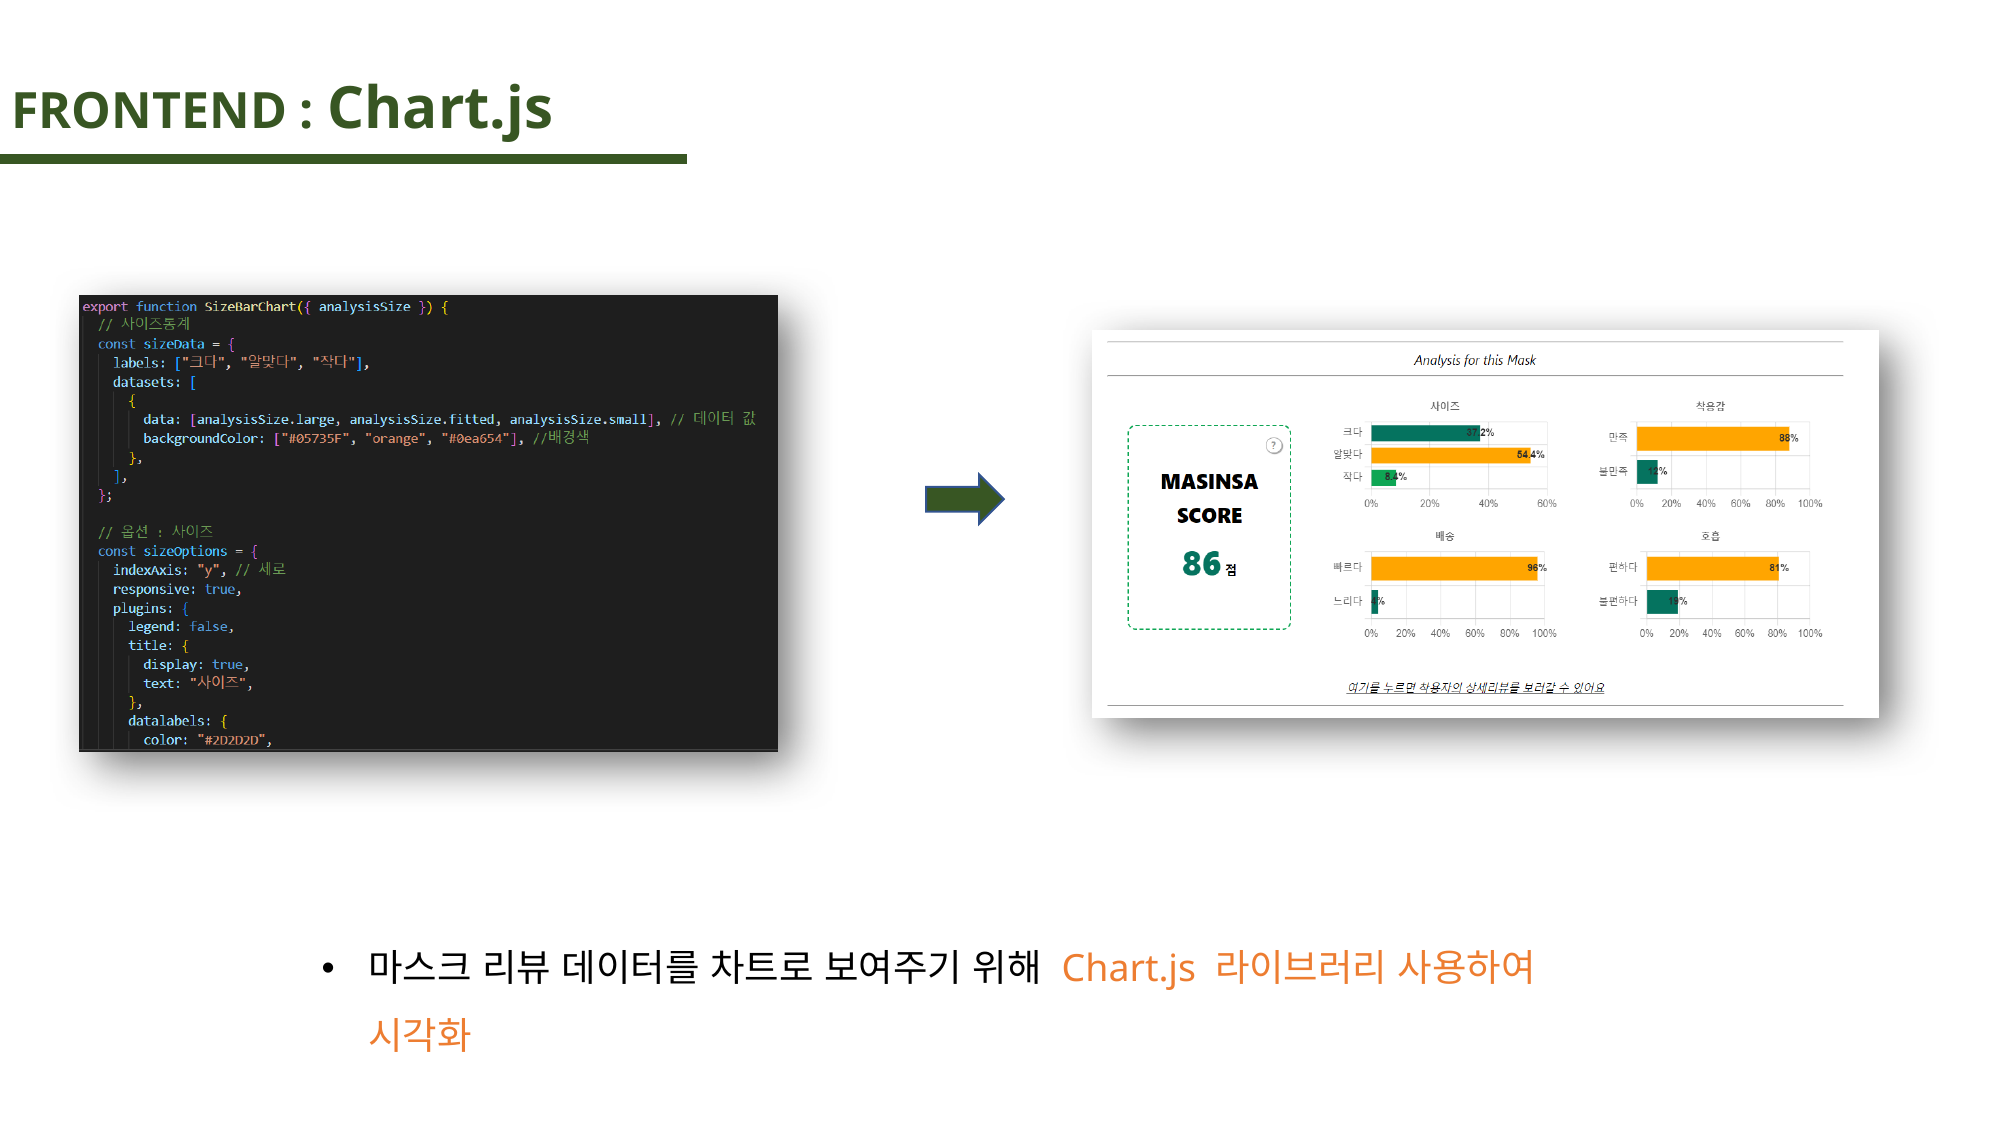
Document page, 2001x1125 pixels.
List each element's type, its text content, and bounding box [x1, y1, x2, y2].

picture [79, 295, 778, 752]
text_box [0, 154, 687, 164]
text_box FRONTEND : Chart.js [0, 62, 568, 148]
picture [1092, 330, 1879, 718]
text_box [925, 472, 1006, 527]
text_box 마스크 리뷰 데이터를 차트로 보여주기 위해 Chart.js 라이브러리 사용하여 시각화 [306, 914, 1658, 1065]
